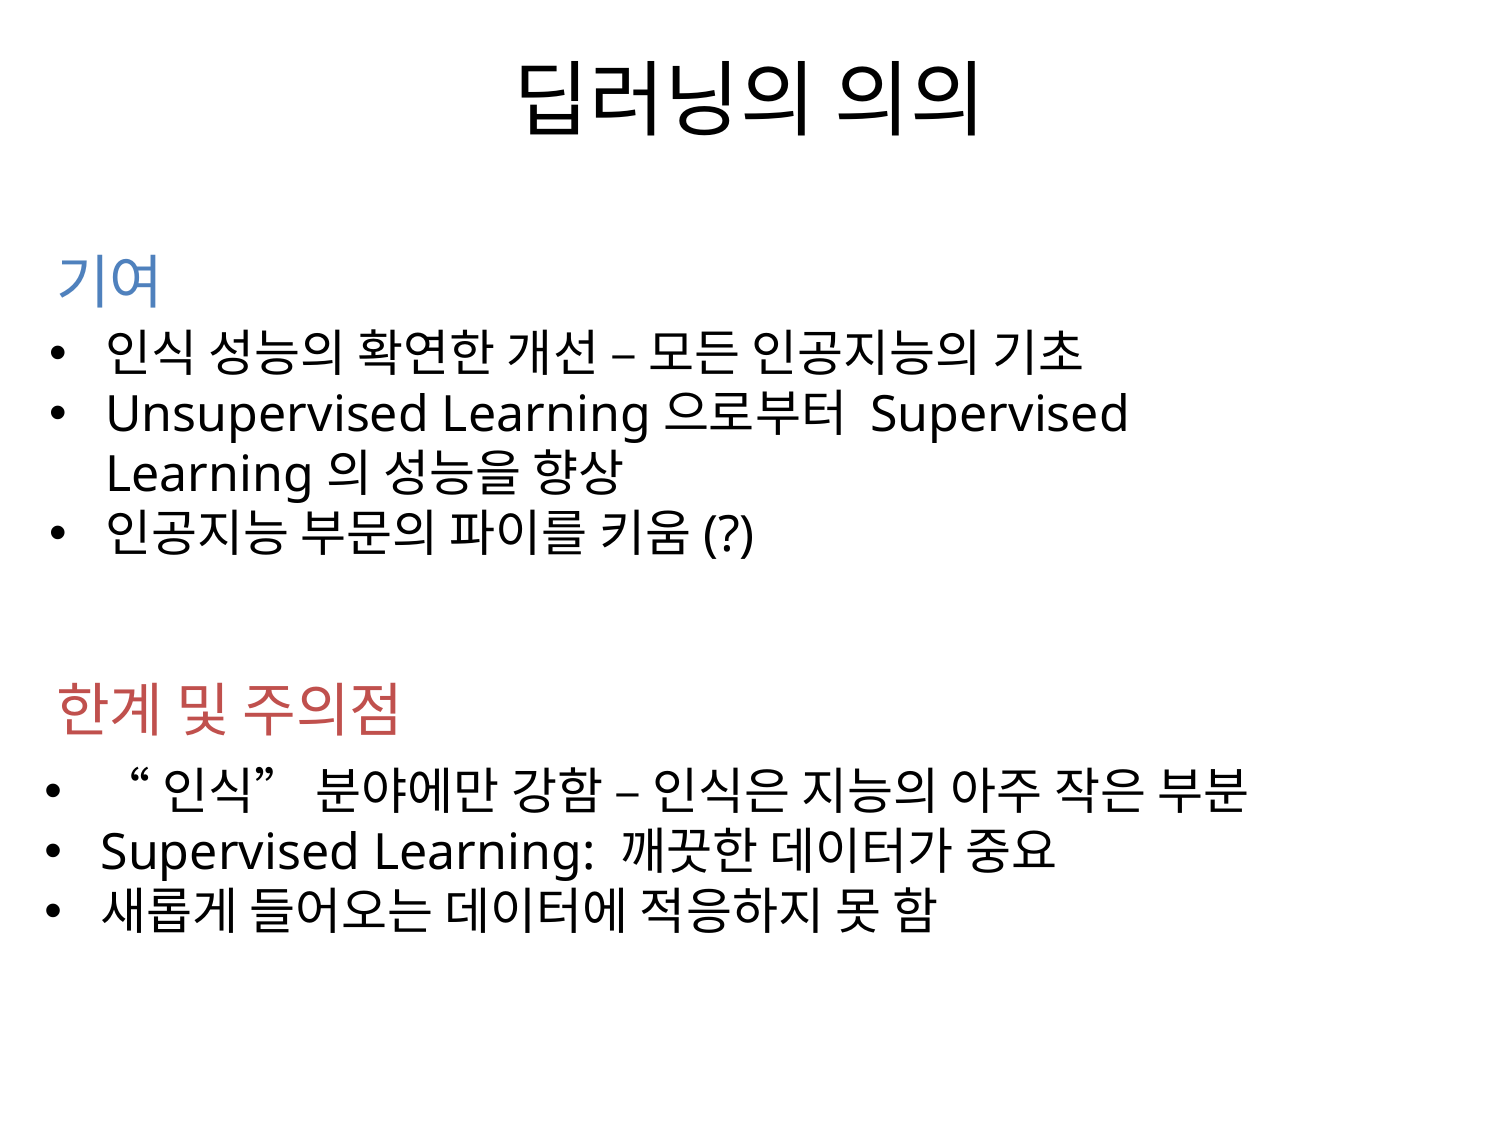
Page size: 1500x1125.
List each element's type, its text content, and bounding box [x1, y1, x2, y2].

title 딥러닝의 의의 [75, 45, 1425, 149]
text_box 한계 및 주의점 [41, 665, 1258, 752]
text_box 인식 성능의 확연한 개선 – 모든 인공지능의 기초 Unsupervised Learning으로부터 Supervised Learning의 성능을 향상 인공지능 부문의 파이를 키움(?) [34, 314, 1334, 633]
text_box 기여 [41, 238, 1258, 314]
text_box “인식” 분야에만 강함 – 인식은 지능의 아주 작은 부분 Supervised Learning: 깨끗한 데이터가 중요 새롭게 들어오는 데이터에 적응하지 못 함 [29, 752, 1329, 1071]
